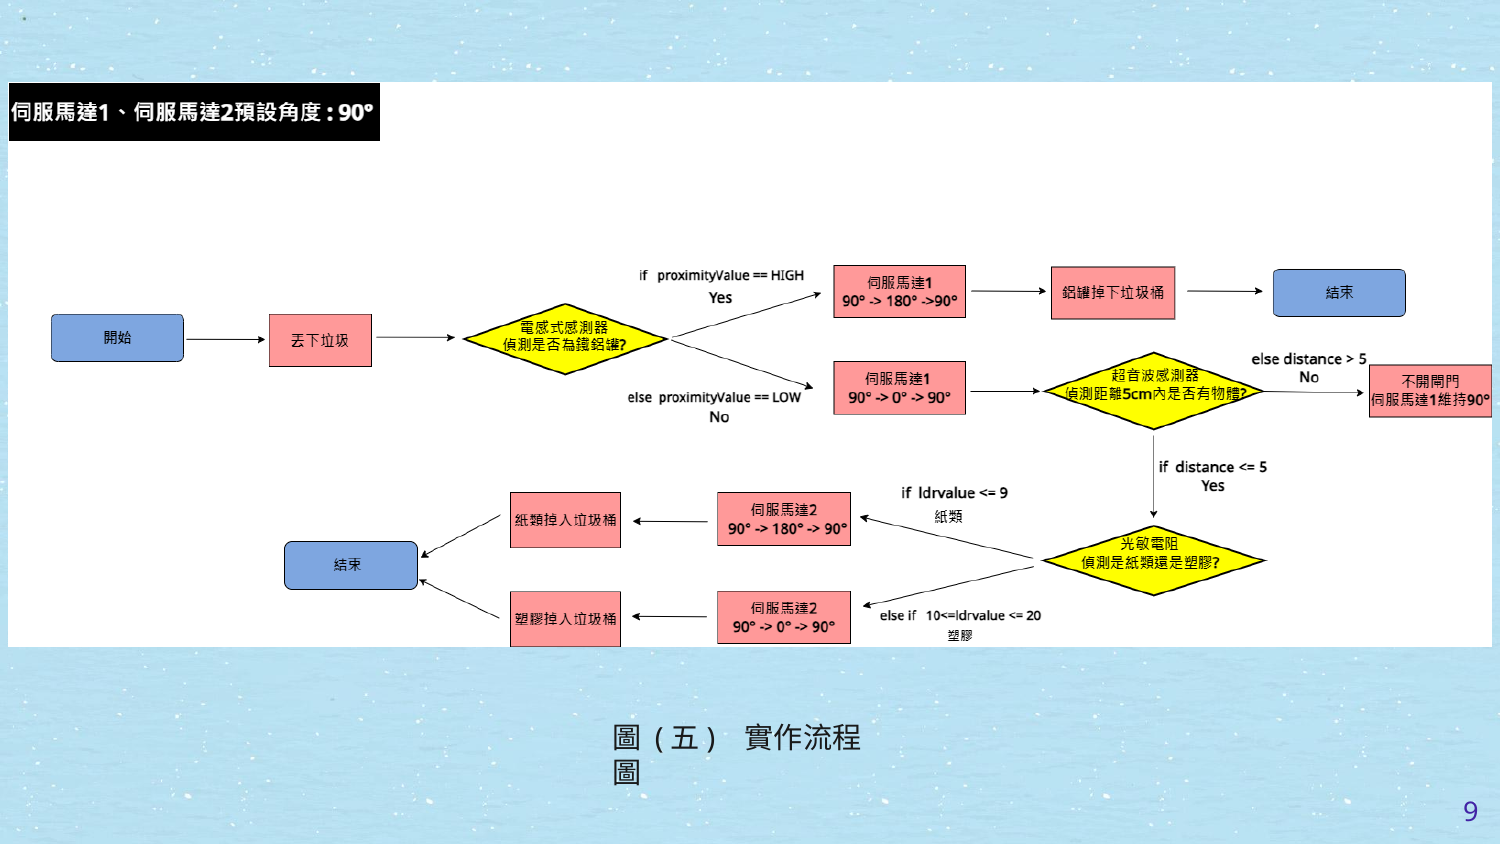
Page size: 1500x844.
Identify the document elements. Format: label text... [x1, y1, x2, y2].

text_box 圖 (五) 實作流程圖 [597, 704, 903, 805]
slide_number 9 [1403, 779, 1494, 844]
picture [0, 0, 1500, 844]
